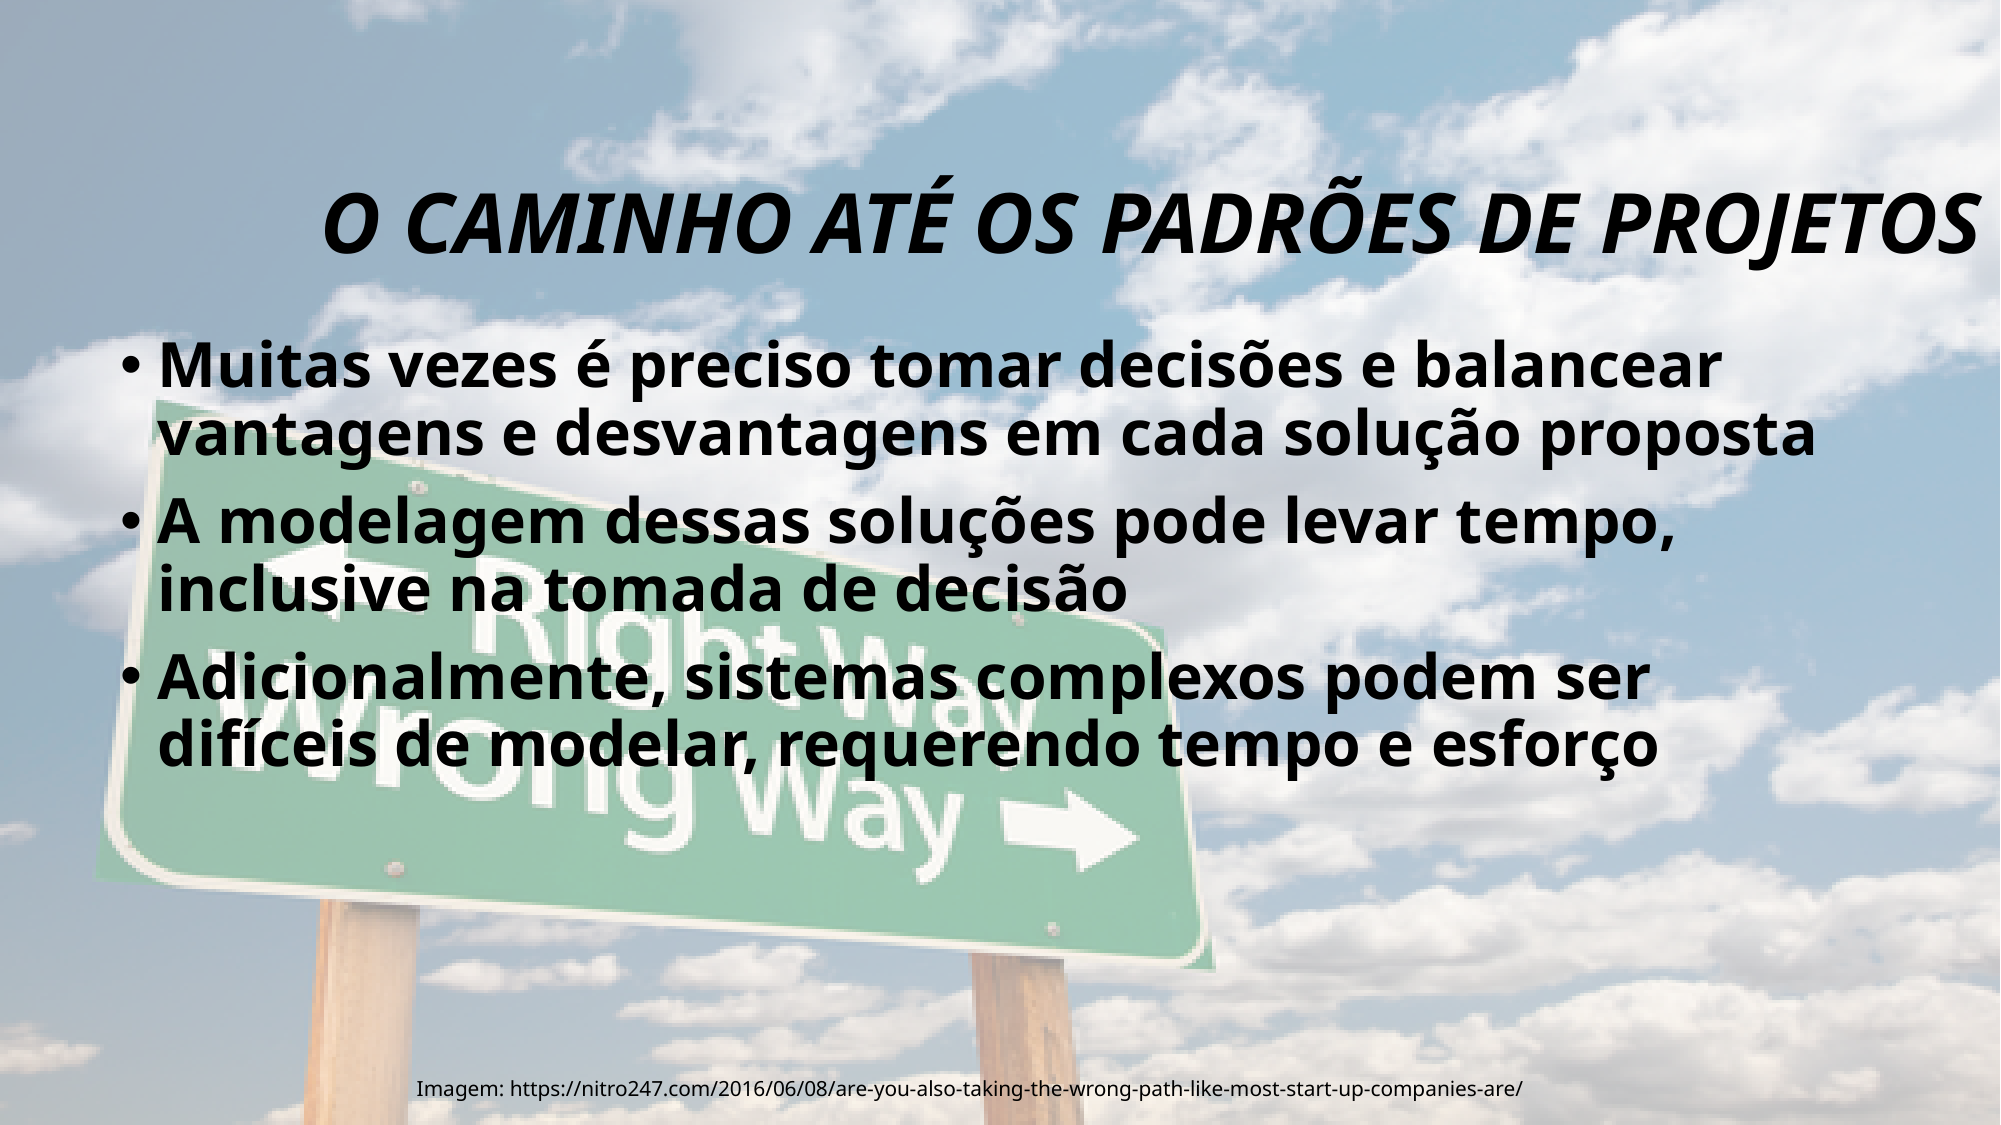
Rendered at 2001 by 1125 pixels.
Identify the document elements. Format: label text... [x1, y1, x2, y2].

title O caminho até os padrões de projetos [184, 102, 1998, 350]
text_box Imagem: https://nitro247.com/2016/06/08/are-you-also-taking-the-wrong-path-like-most-start-up-companies-are/ [401, 1067, 1538, 1108]
slide_number 7 [1437, 62, 1888, 102]
list Muitas vezes é preciso tomar decisões e balancear vantagens e desvantagens em cada solução proposta A modelagem dessas soluções pode levar tempo, inclusive na tomada de decisão Adicionalmente, sistemas complexos podem ser difíceis de modelar, requerendo tempo e esforço [105, 326, 1895, 947]
